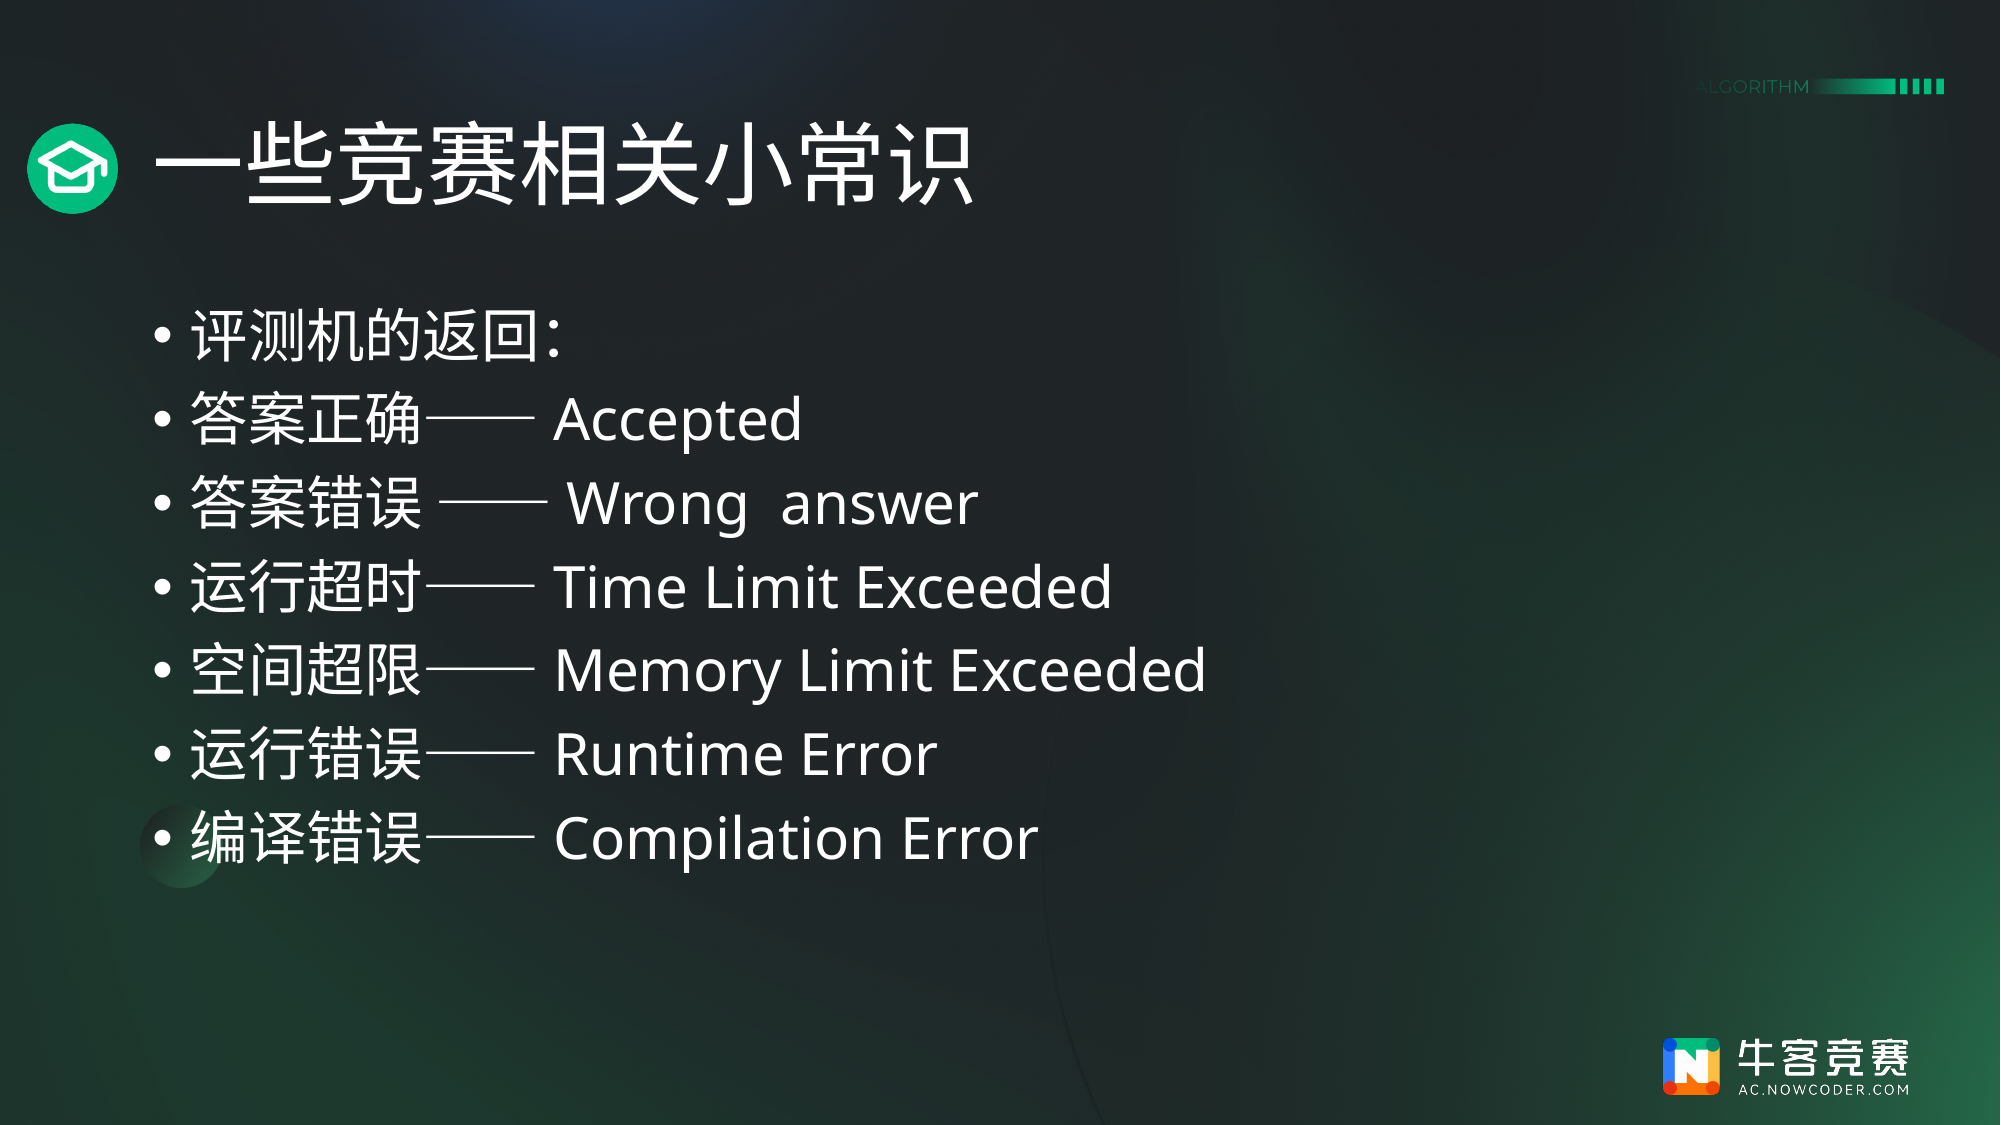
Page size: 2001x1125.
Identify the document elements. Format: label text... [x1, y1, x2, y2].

title 一些竞赛相关小常识 [137, 59, 1863, 278]
list 评测机的返回： 答案正确——Accepted 答案错误 ——Wrong answer 运行超时——Time Limit Exceeded 空间超限——Memory Limit Exceeded 运行错误——Runtime Error 编译错误——Compilation Error [137, 299, 1863, 1014]
picture [0, 0, 2000, 1125]
